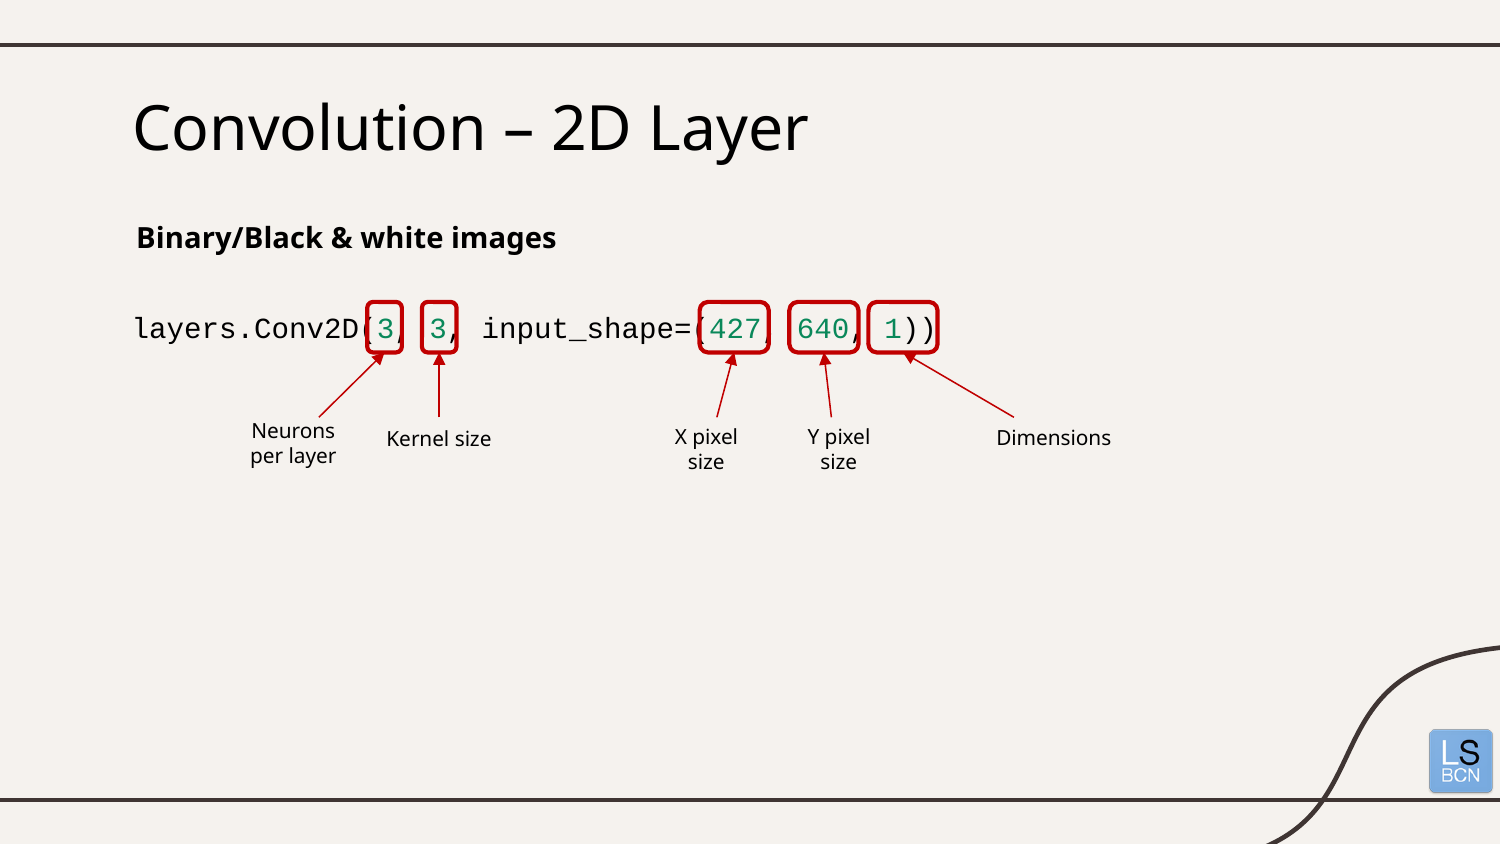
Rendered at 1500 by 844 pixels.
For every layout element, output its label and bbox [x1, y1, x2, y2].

text_box [121, 203, 631, 252]
picture [1421, 721, 1500, 801]
title [116, 72, 1278, 167]
text_box [116, 299, 1391, 470]
